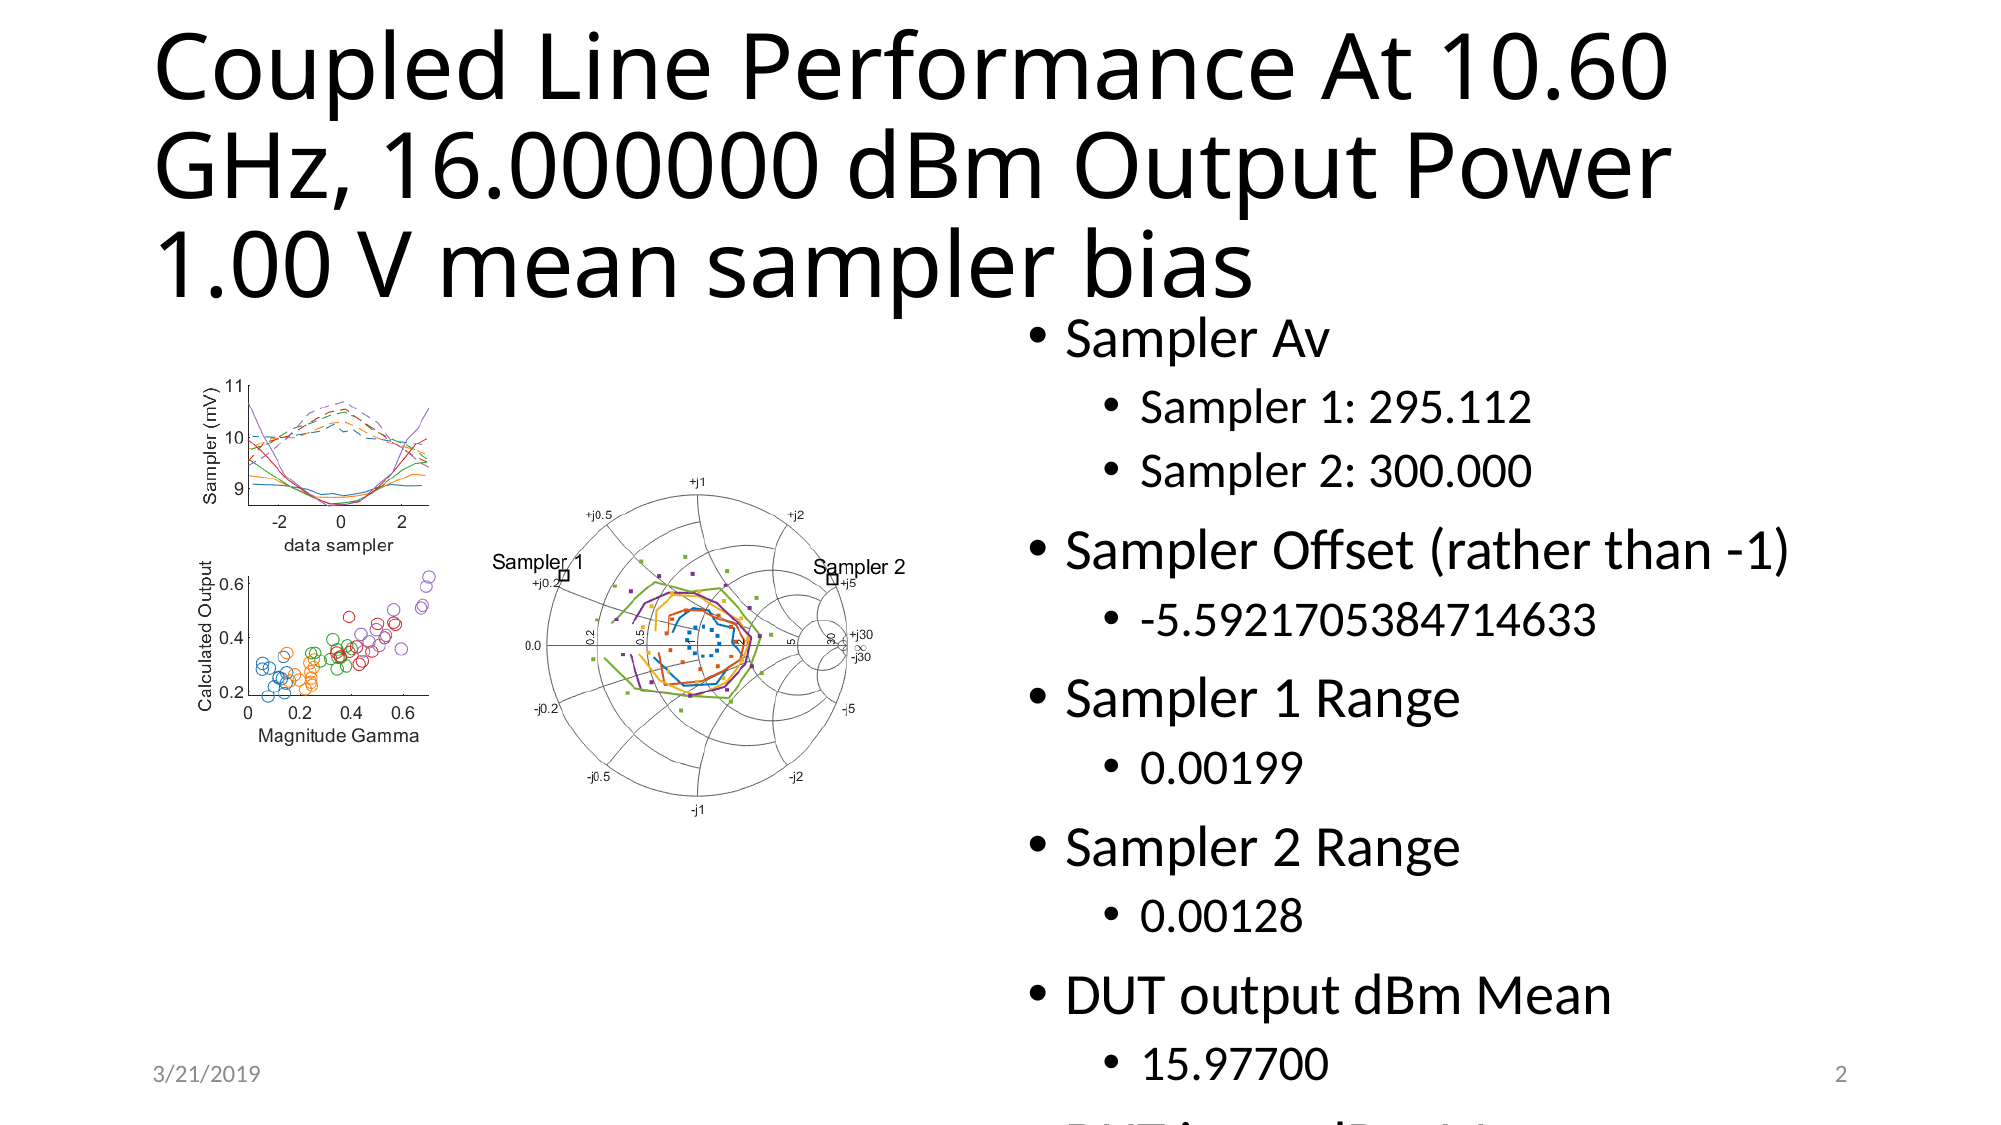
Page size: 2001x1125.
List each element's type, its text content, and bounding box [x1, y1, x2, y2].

title Coupled Line Performance At 10.60 GHz, 16.000000 dBm Output Power 1.00 V mean sampler bias [137, 59, 1863, 278]
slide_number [137, 1042, 588, 1103]
footer [662, 1042, 1338, 1103]
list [137, 337, 988, 975]
slide_number ‹#› [1412, 1042, 1863, 1103]
list Sampler Av Sampler 1: 295.112 Sampler 2: 300.000 Sampler Offset (rather than -1) -5.5921705384714633 Sampler 1 Range 0.00199 Sampler 2 Range 0.00128 DUT output dBm Mean 15.97700 DUT input dBm Mean 16.53687 RMS Error 0.10650 [1012, 299, 1863, 1014]
